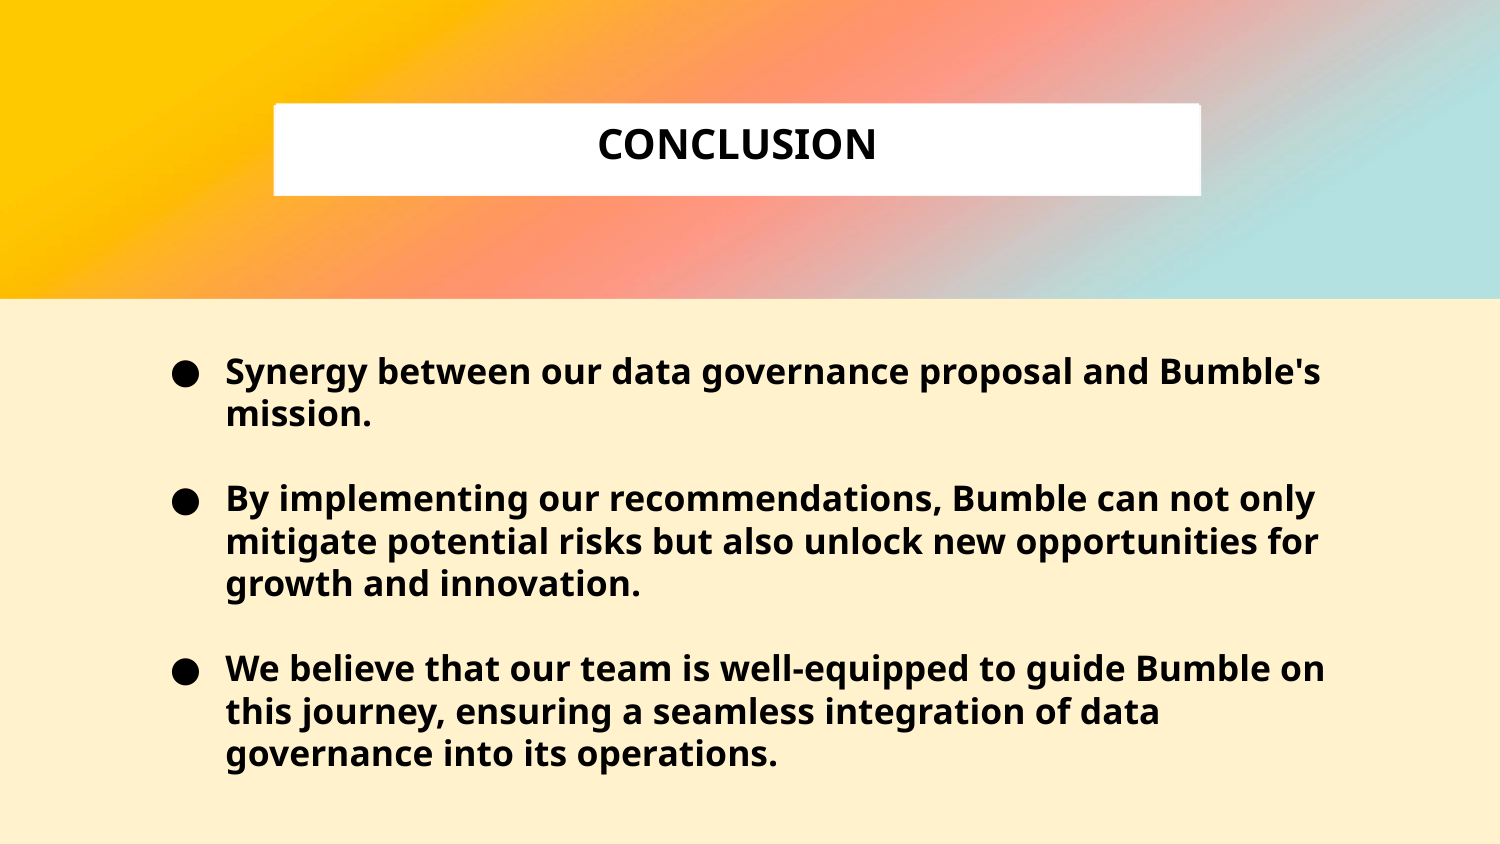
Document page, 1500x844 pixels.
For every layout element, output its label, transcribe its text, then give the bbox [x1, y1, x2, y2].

text_box Synergy between our data governance proposal and Bumble's mission. By implementing our recommendations, Bumble can not only mitigate potential risks but also unlock new opportunities for growth and innovation. We believe that our team is well-equipped to guide Bumble on this journey, ensuring a seamless integration of data governance into its operations. [135, 333, 1387, 788]
picture [0, 0, 1500, 299]
